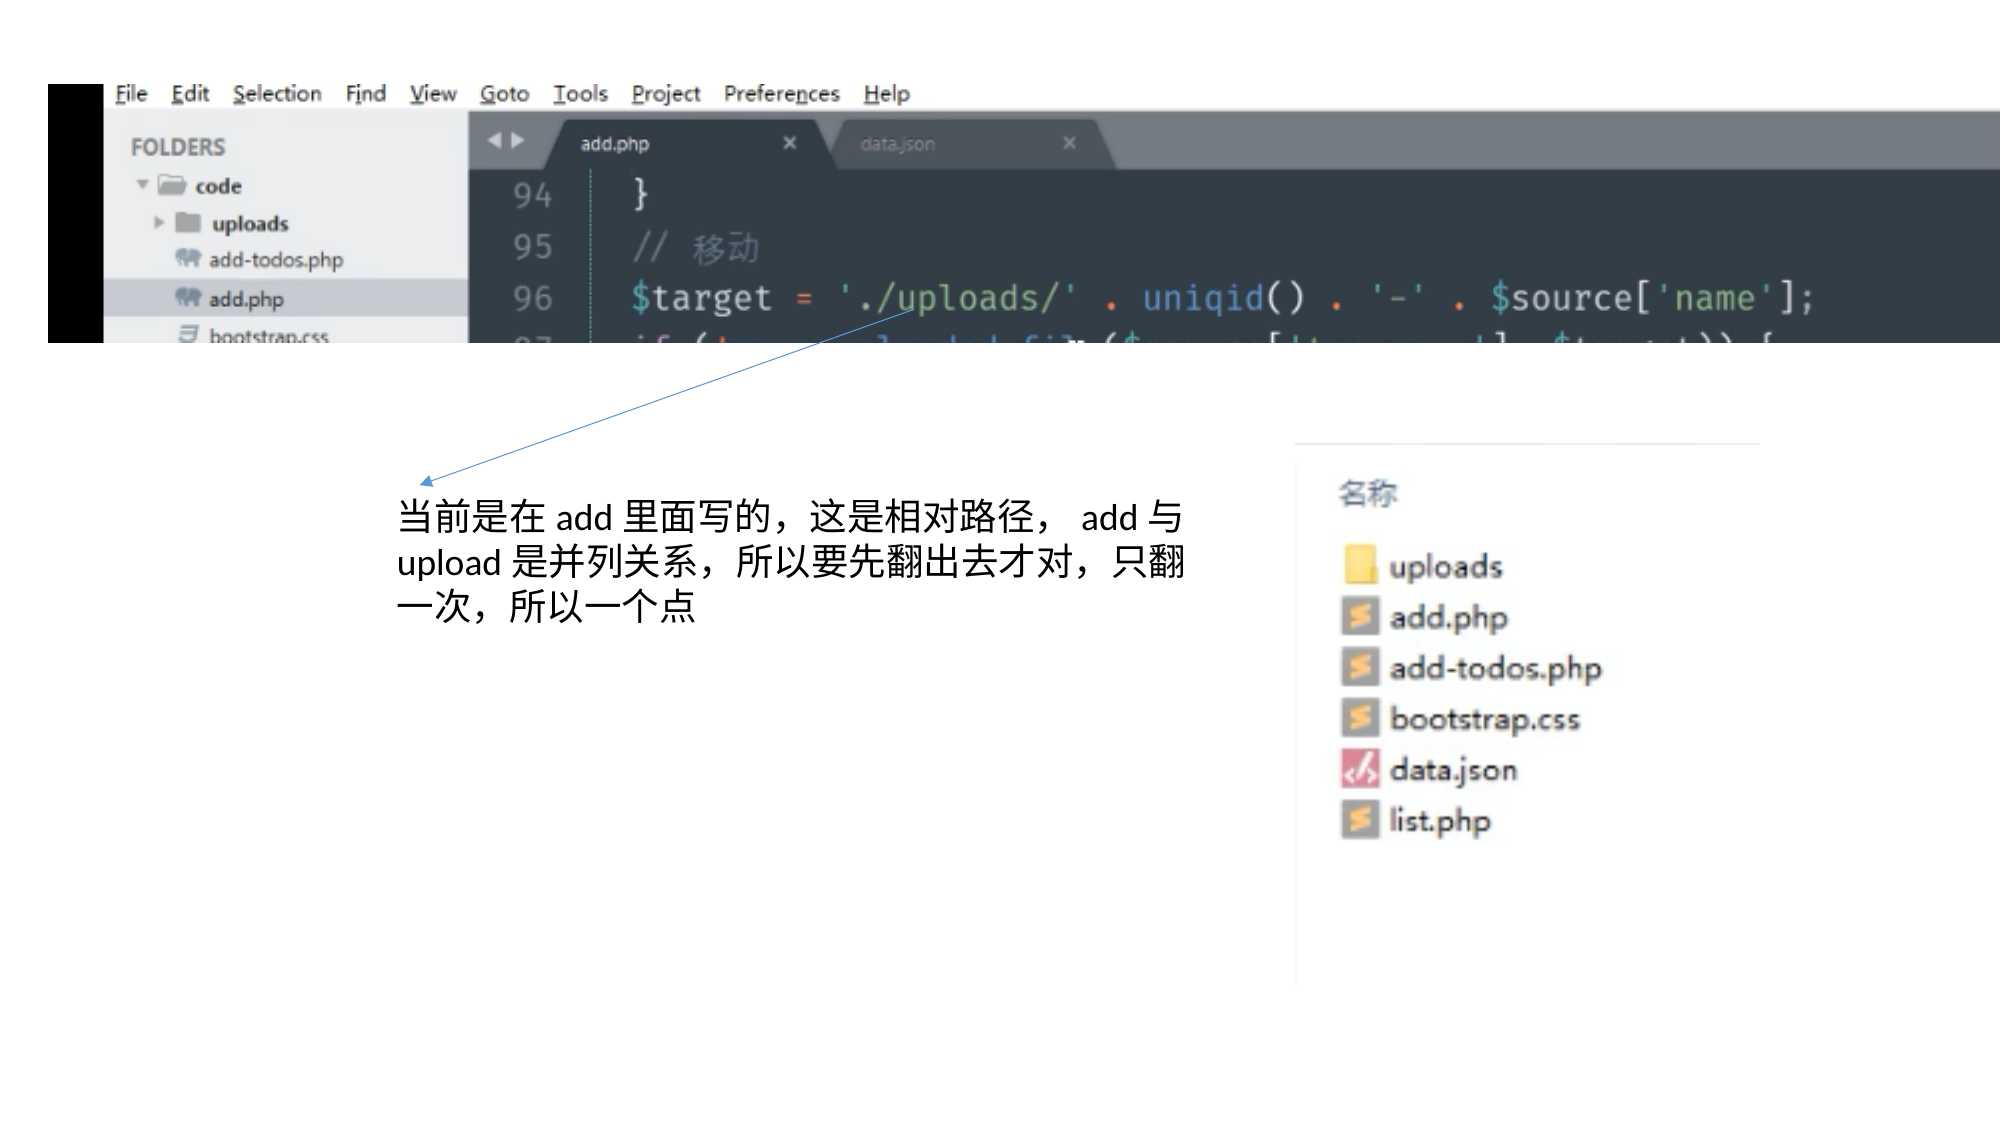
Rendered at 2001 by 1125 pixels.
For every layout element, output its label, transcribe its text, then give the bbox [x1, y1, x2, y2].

picture [1295, 443, 1760, 985]
picture [48, 84, 2000, 343]
text_box 当前是在add里面写的，这是相对路径，add与upload是并列关系，所以要先翻出去才对，只翻一次，所以一个点 [382, 485, 1217, 635]
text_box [419, 309, 914, 486]
